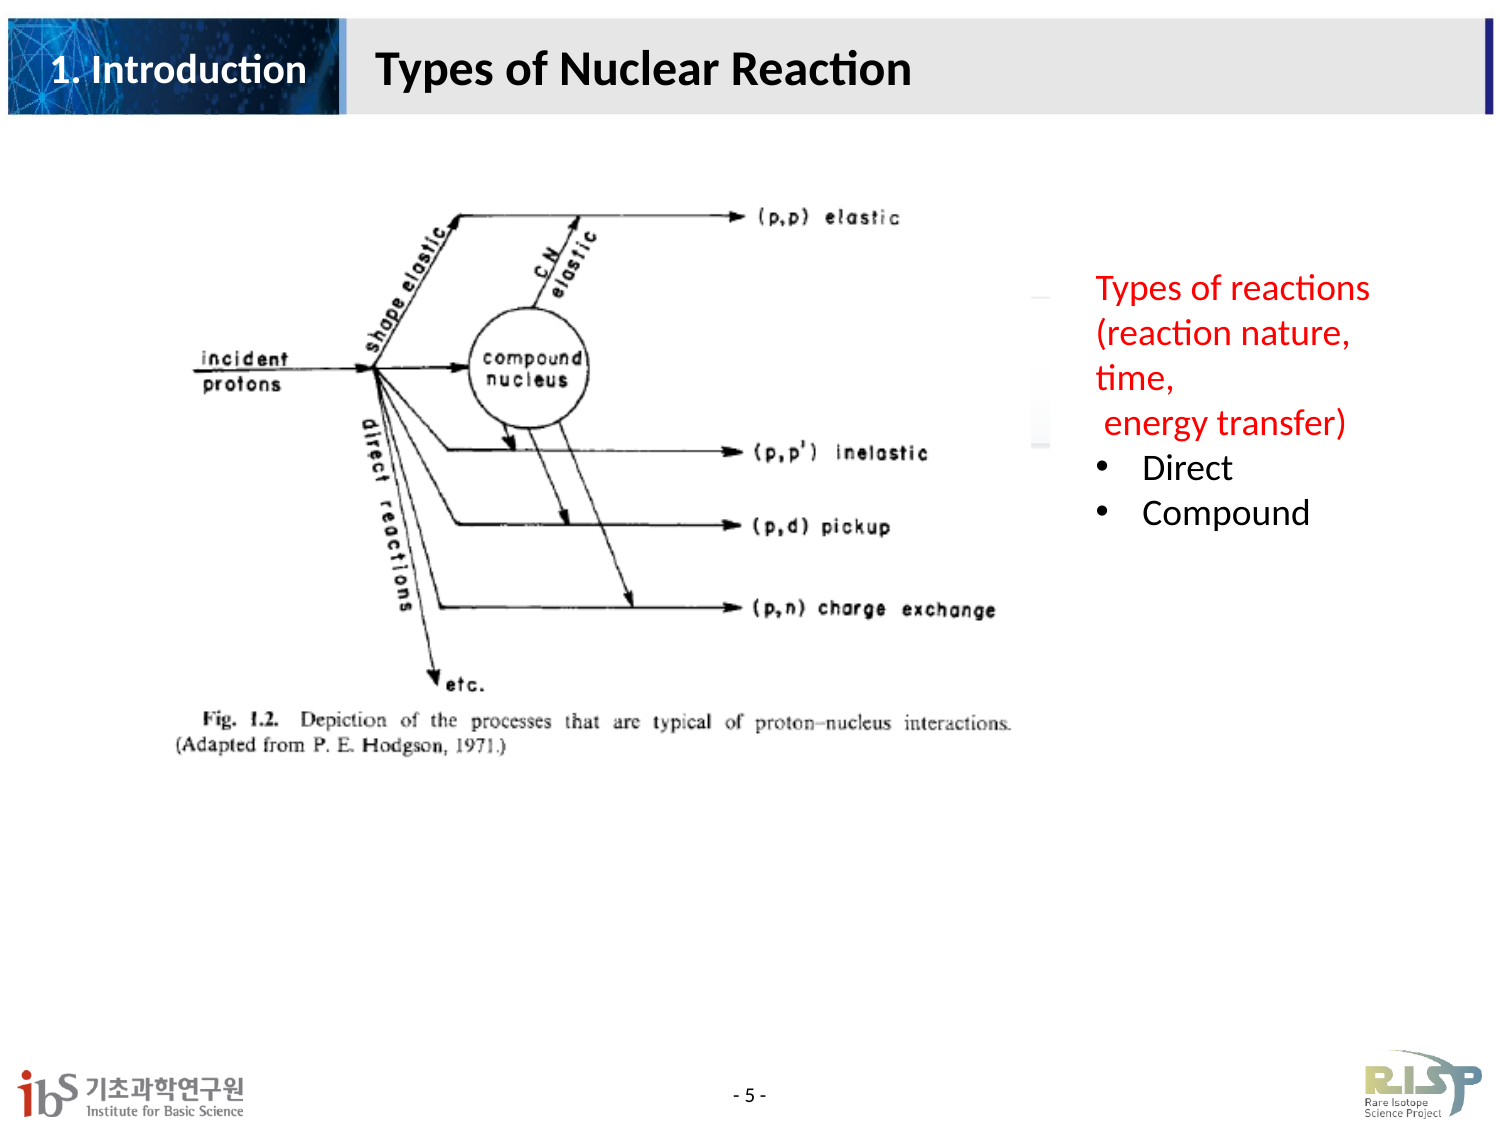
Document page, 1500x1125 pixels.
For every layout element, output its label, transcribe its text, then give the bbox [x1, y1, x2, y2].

picture [17, 1070, 243, 1117]
picture [1364, 1049, 1482, 1119]
picture [2, 10, 1500, 764]
text_box Types of reactions (reaction nature, time, energy transfer) Direct Compound [1080, 255, 1447, 540]
